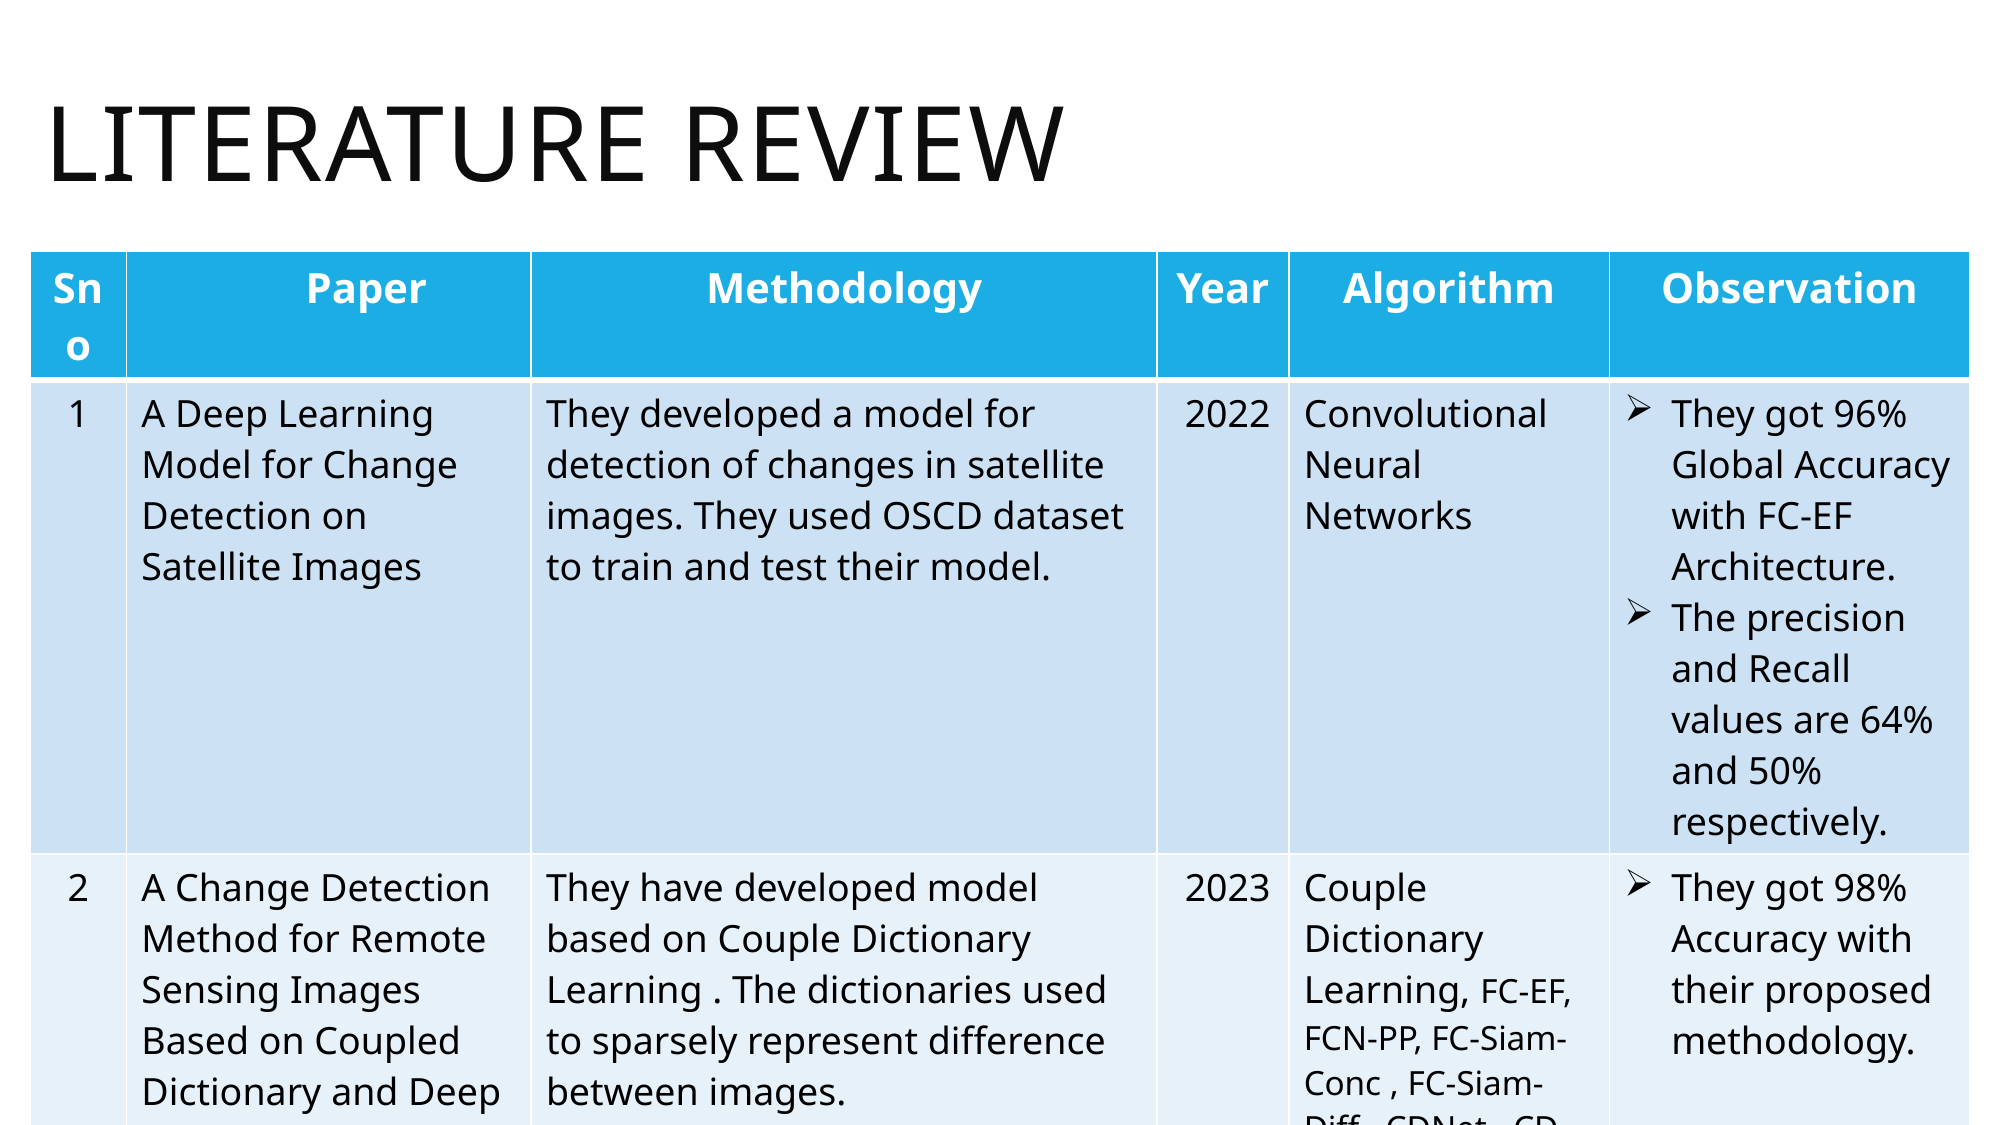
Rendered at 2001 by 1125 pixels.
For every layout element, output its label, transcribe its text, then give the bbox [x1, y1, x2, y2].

table_header Algorithm [1290, 252, 1609, 377]
table_cell 2022 [1158, 383, 1288, 853]
title LITERATURE REVIEW [29, 28, 1625, 250]
table_cell They got 96% Global Accuracy with FC-EF Architecture. The precision and Recall values are 64% and 50% respectively. [1610, 383, 1969, 853]
table_cell 2 [31, 855, 126, 1125]
table_cell They have developed model based on Couple Dictionary Learning . The dictionaries used to sparsely represent difference between images. [532, 855, 1156, 1125]
table_header Sno [31, 252, 126, 377]
table_header Year [1158, 252, 1288, 377]
table_cell A Change Detection Method for Remote Sensing Images Based on Coupled Dictionary and Deep Learning [127, 855, 530, 1125]
table_header Methodology [532, 252, 1156, 377]
table_header Paper [127, 252, 530, 377]
table_cell Convolutional Neural Networks [1290, 383, 1609, 853]
table_cell A Deep Learning Model for Change Detection on Satellite Images [127, 383, 530, 853]
table_cell 2023 [1158, 855, 1288, 1125]
table_cell They developed a model for detection of changes in satellite images. They used OSCD dataset to train and test their model. [532, 383, 1156, 853]
table_cell They got 98% Accuracy with their proposed methodology. [1610, 855, 1969, 1125]
table_header Observation [1610, 252, 1969, 377]
table_cell 1 [31, 383, 126, 853]
table_cell Couple Dictionary Learning, FC-EF, FCN-PP, FC-Siam-Conc , FC-Siam-Diff , CDNet , CD-UNet ++ , and GANs [1290, 855, 1609, 1125]
